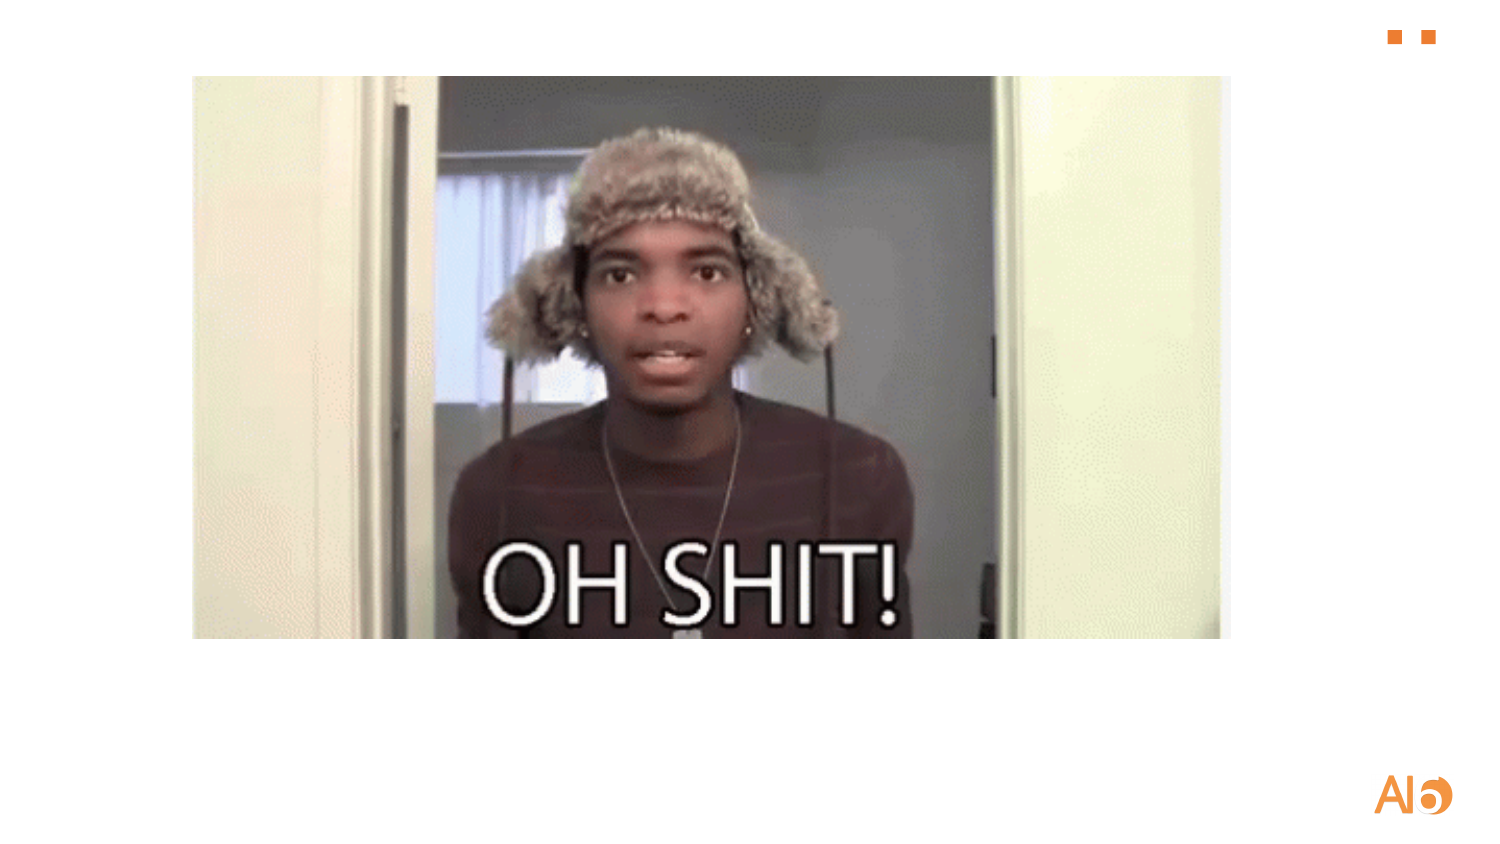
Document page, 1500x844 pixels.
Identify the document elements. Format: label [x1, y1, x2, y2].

picture [1371, 774, 1454, 816]
picture [192, 76, 1231, 640]
